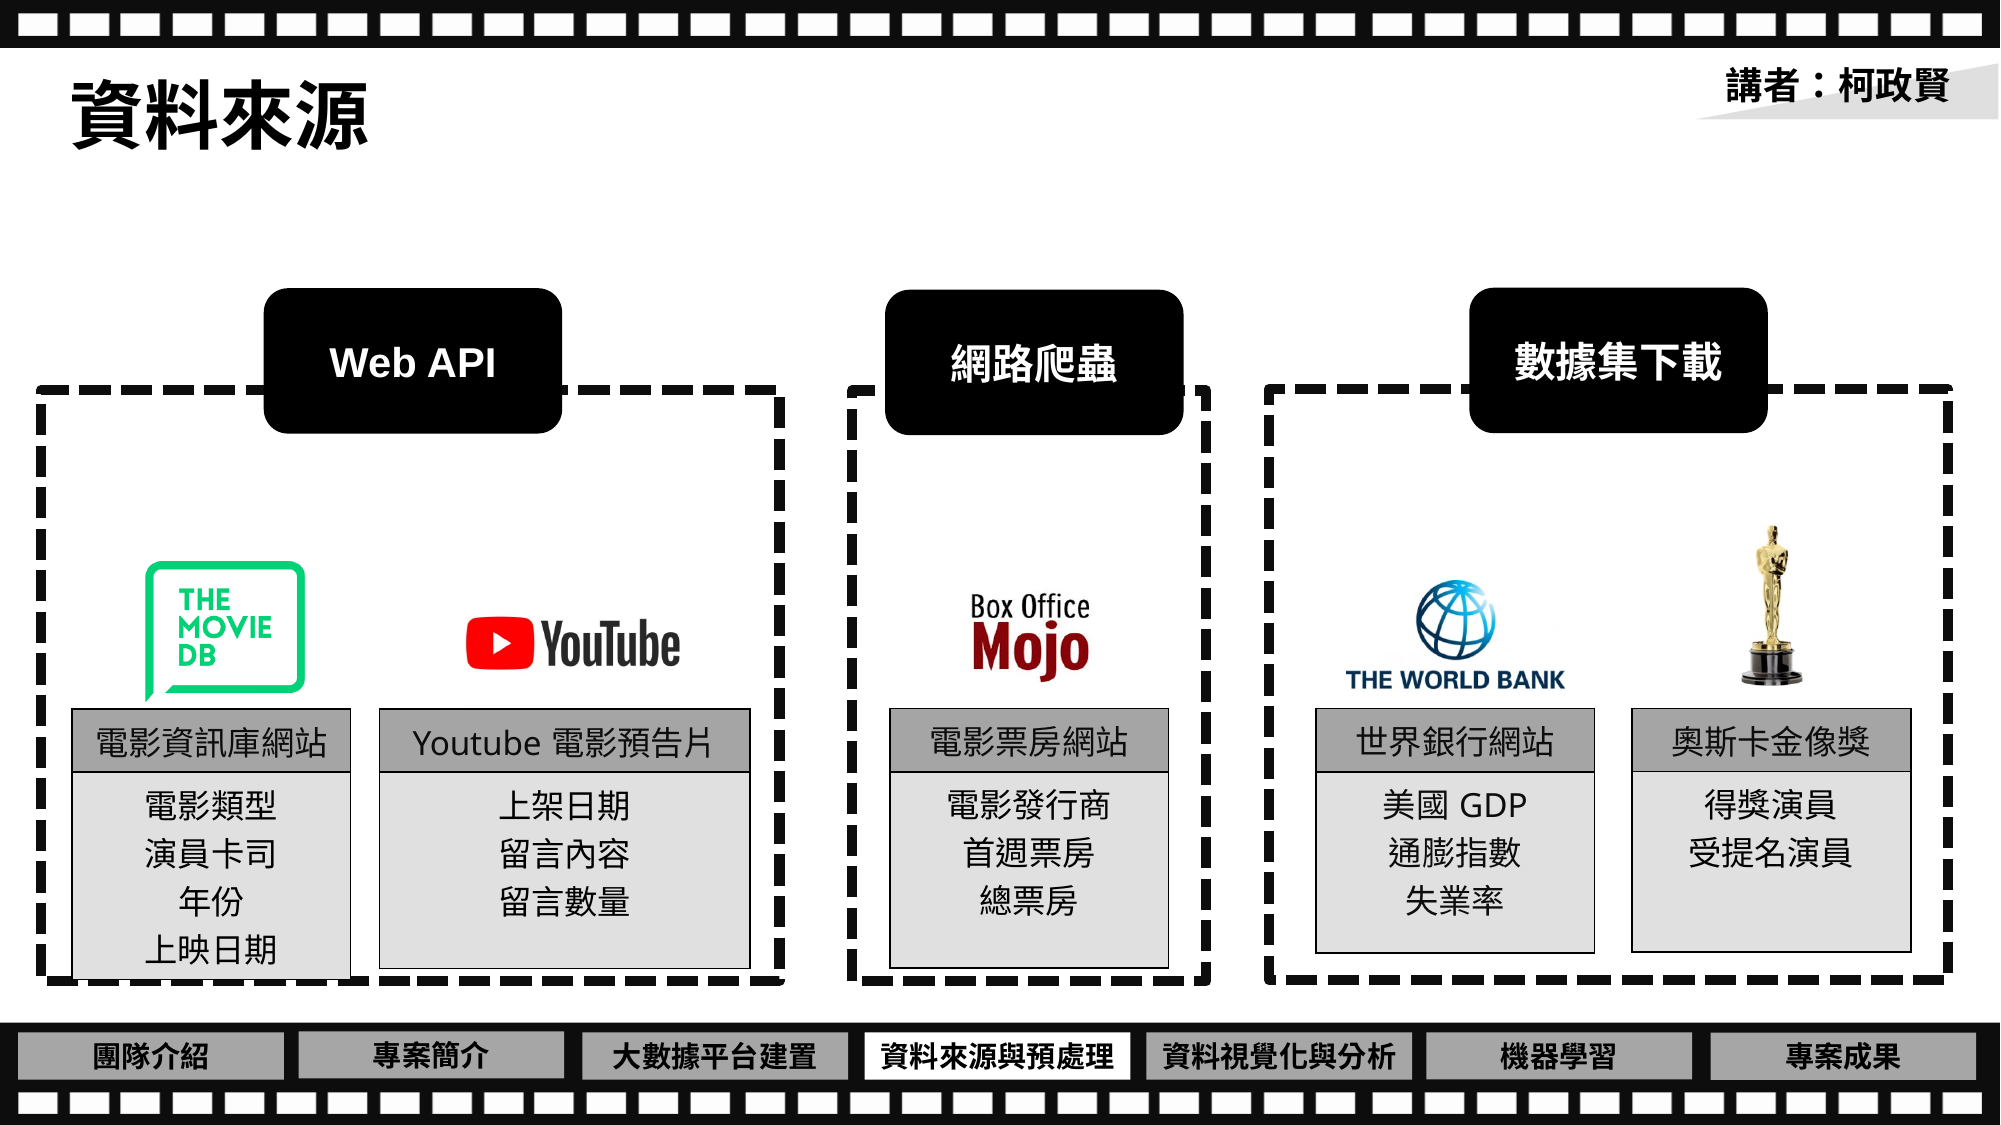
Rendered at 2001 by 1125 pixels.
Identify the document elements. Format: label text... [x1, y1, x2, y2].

table_cell 上架日期 留言內容 留言數量 [380, 773, 749, 968]
picture [1726, 523, 1816, 686]
list 講者：柯政賢 [1710, 59, 2000, 179]
text_box [41, 390, 780, 981]
table_cell 得獎演員 受提名演員 [1633, 772, 1910, 951]
picture [1346, 580, 1565, 692]
picture [464, 580, 681, 706]
table_header Youtube電影預告片 [380, 710, 749, 771]
picture [936, 564, 1122, 702]
text_box 數據集下載 [1468, 286, 1769, 435]
text_box 網路爬蟲 [884, 288, 1185, 437]
picture [145, 561, 305, 702]
table_header 電影資訊庫網站 [73, 710, 350, 771]
table_header 電影票房網站 [891, 709, 1168, 771]
text_box [851, 390, 1207, 982]
table_header 世界銀行網站 [1317, 709, 1594, 771]
table_cell 電影類型 演員卡司 年份 上映日期 [73, 773, 350, 979]
picture [20, 14, 1980, 36]
picture [1439, 593, 1455, 606]
picture [1451, 595, 1463, 612]
table_cell 美國GDP 通膨指數 失業率 [1317, 773, 1594, 952]
table_header 奧斯卡金像獎 [1633, 709, 1910, 771]
picture [1436, 587, 1452, 595]
picture [20, 1093, 1980, 1114]
text_box [1268, 389, 1948, 980]
text_box Web API [262, 287, 564, 435]
table_cell 電影發行商 首週票房 總票房 [891, 773, 1168, 967]
title 資料來源 [54, 59, 1710, 179]
